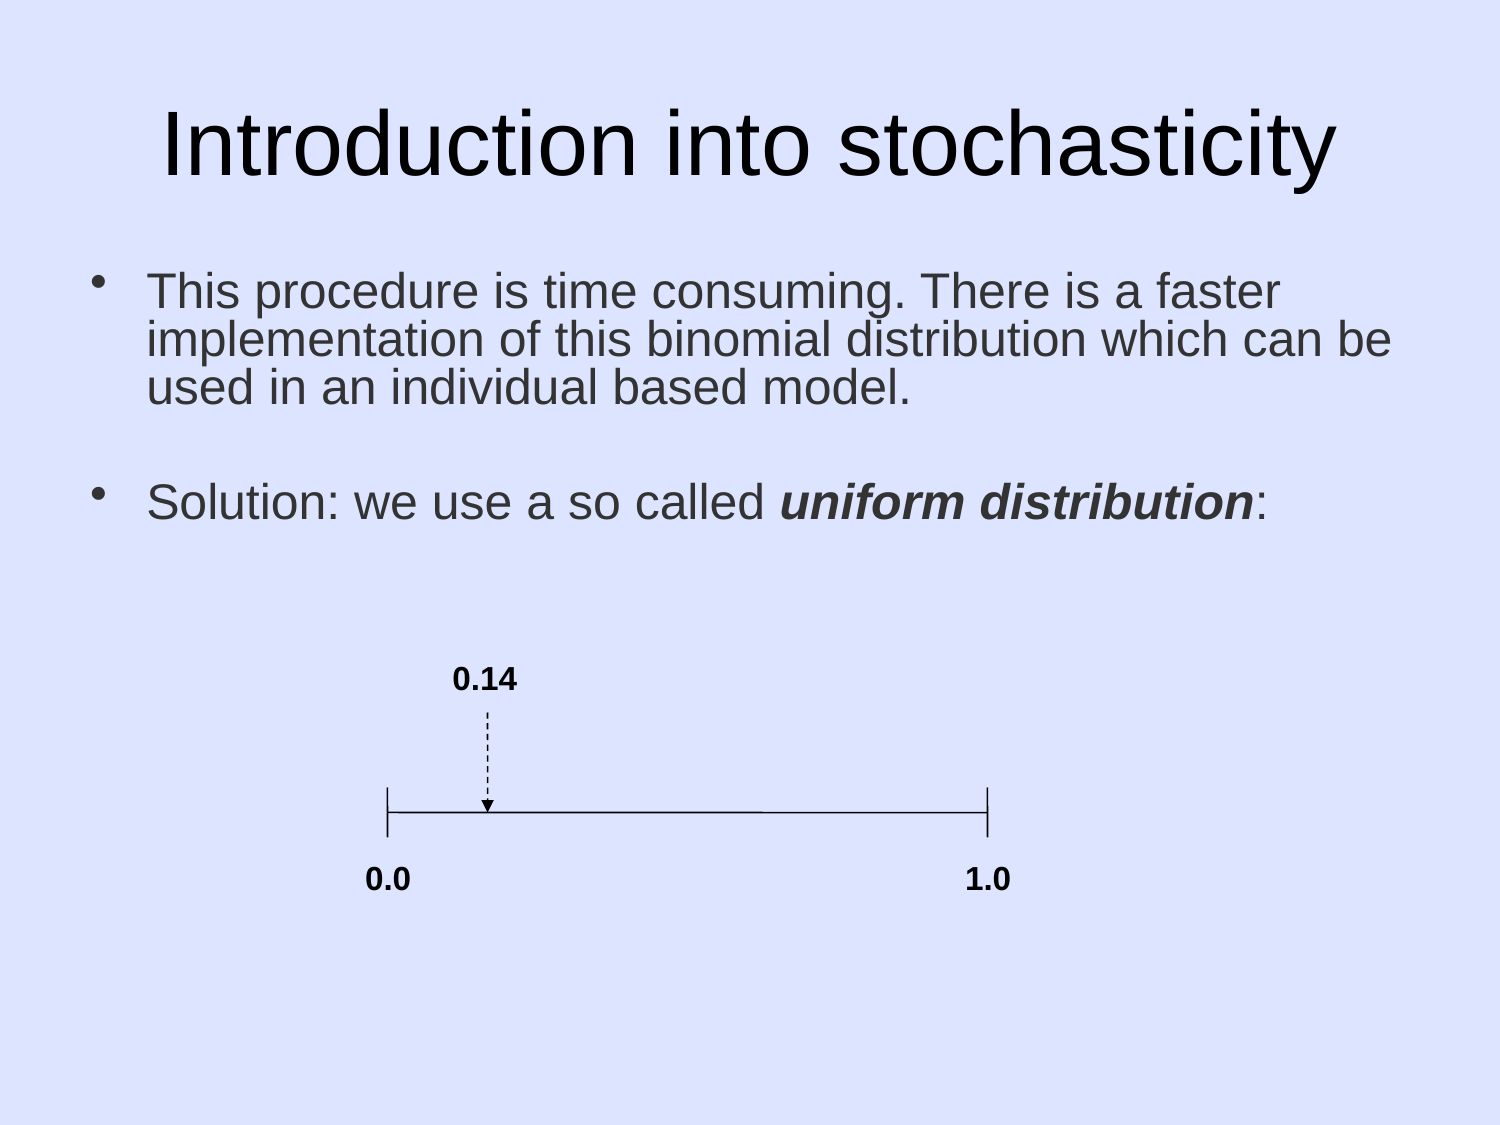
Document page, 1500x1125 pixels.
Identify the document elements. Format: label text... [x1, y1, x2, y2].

list This procedure is time consuming. There is a faster implementation of this binomial distribution which can be used in an individual based model. Solution: we use a so called uniform distribution: [75, 262, 1425, 550]
title Introduction into stochasticity [75, 45, 1425, 233]
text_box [349, 649, 1027, 906]
